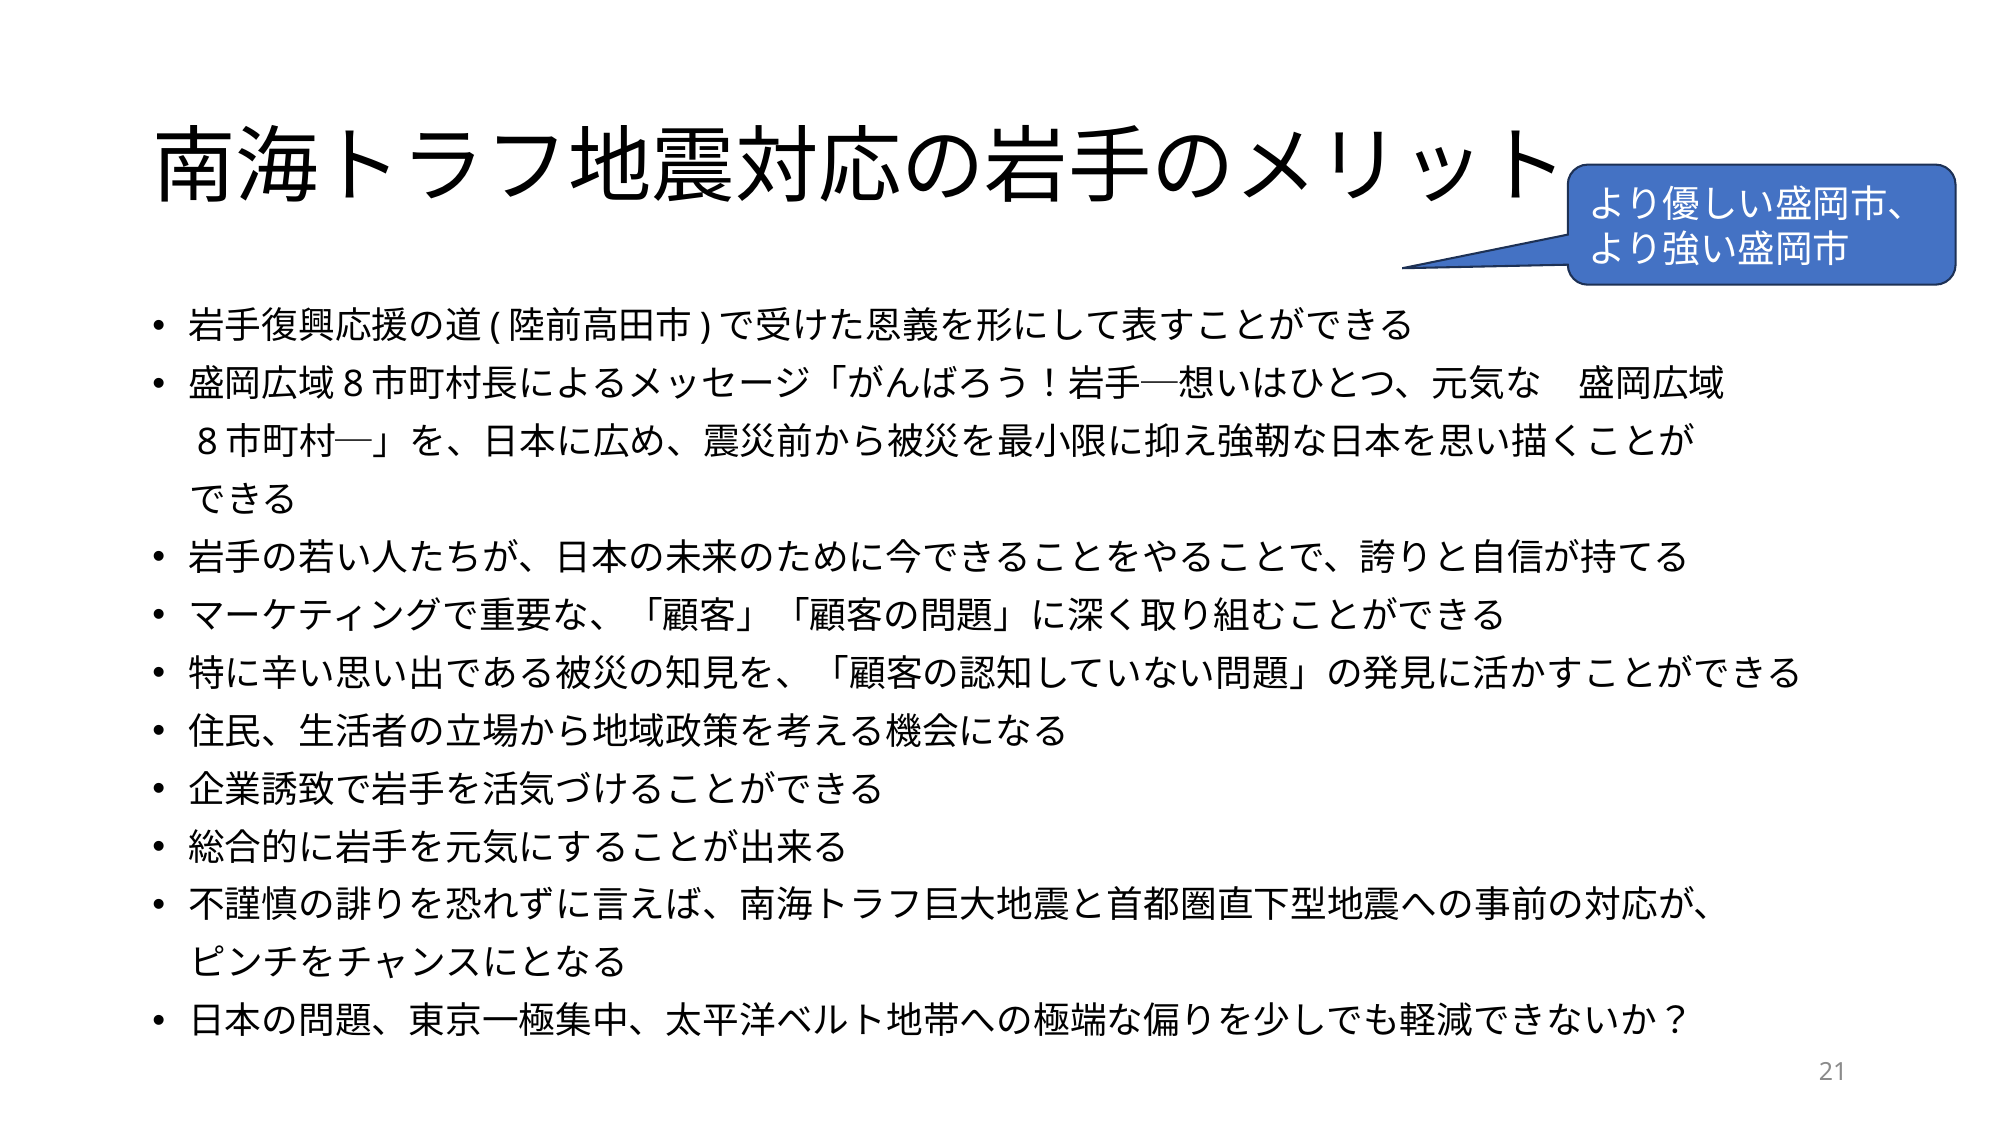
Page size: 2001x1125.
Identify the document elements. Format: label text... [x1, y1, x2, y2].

list 岩手復興応援の道(陸前高田市)で受けた恩義を形にして表すことができる 盛岡広域8市町村長によるメッセージ「がんばろう！岩手─想いはひとつ、元気な 盛岡広域 8市町村─」を、日本に広め、震災前から被災を最小限に抑え強靭な日本を思い描くことが できる 岩手の若い人たちが、日本の未来のために今できることをやることで、誇りと自信が持てる マーケティングで重要な、「顧客」「顧客の問題」に深く取り組むことができる 特に辛い思い出である被災の知見を、「顧客の認知していない問題」の発見に活かすことができる 住民、生活者の立場から地域政策を考える機会になる 企業誘致で岩手を活気づけることができる 総合的に岩手を元気にすることが出来る 不謹慎の誹りを恐れずに言えば、南海トラフ巨大地震と首都圏直下型地震への事前の対応が、 ピンチをチャンスにとなる 日本の問題、東京一極集中、太平洋ベルト地帯への極端な偏りを少しでも軽減できないか？ [137, 299, 1921, 1066]
slide_number 21 [1412, 1042, 1863, 1103]
title 南海トラフ地震対応の岩手のメリット [137, 59, 1863, 278]
text_box より優しい盛岡市、より強い盛岡市 [1402, 163, 1957, 286]
